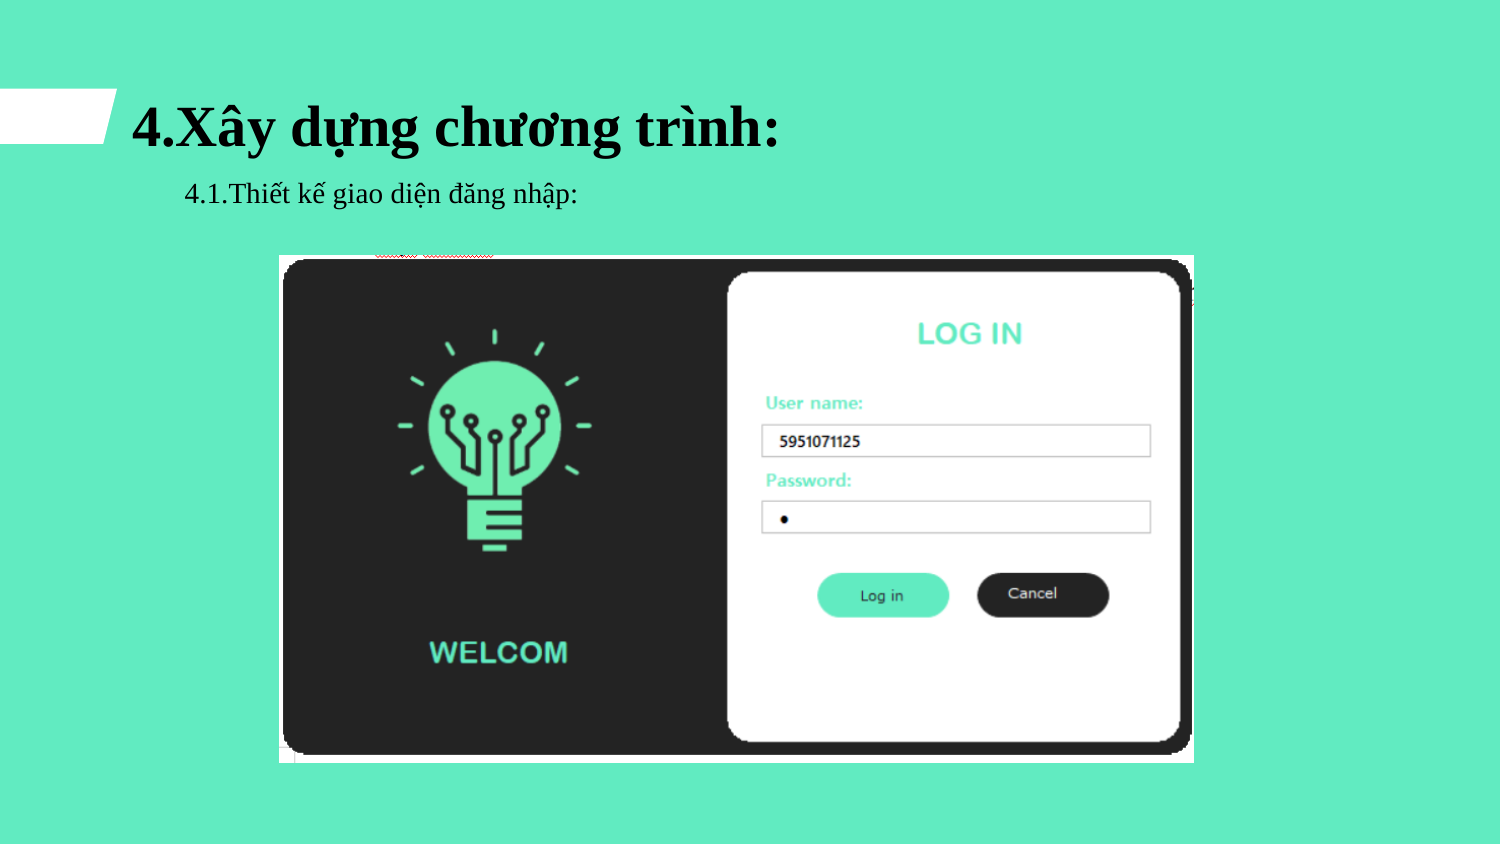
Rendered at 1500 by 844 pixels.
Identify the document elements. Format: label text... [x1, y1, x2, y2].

title 4.Xây dựng chương trình: [116, 73, 1383, 168]
picture [278, 255, 1194, 764]
text_box 4.1.Thiết kế giao diện đăng nhập: [169, 167, 735, 218]
